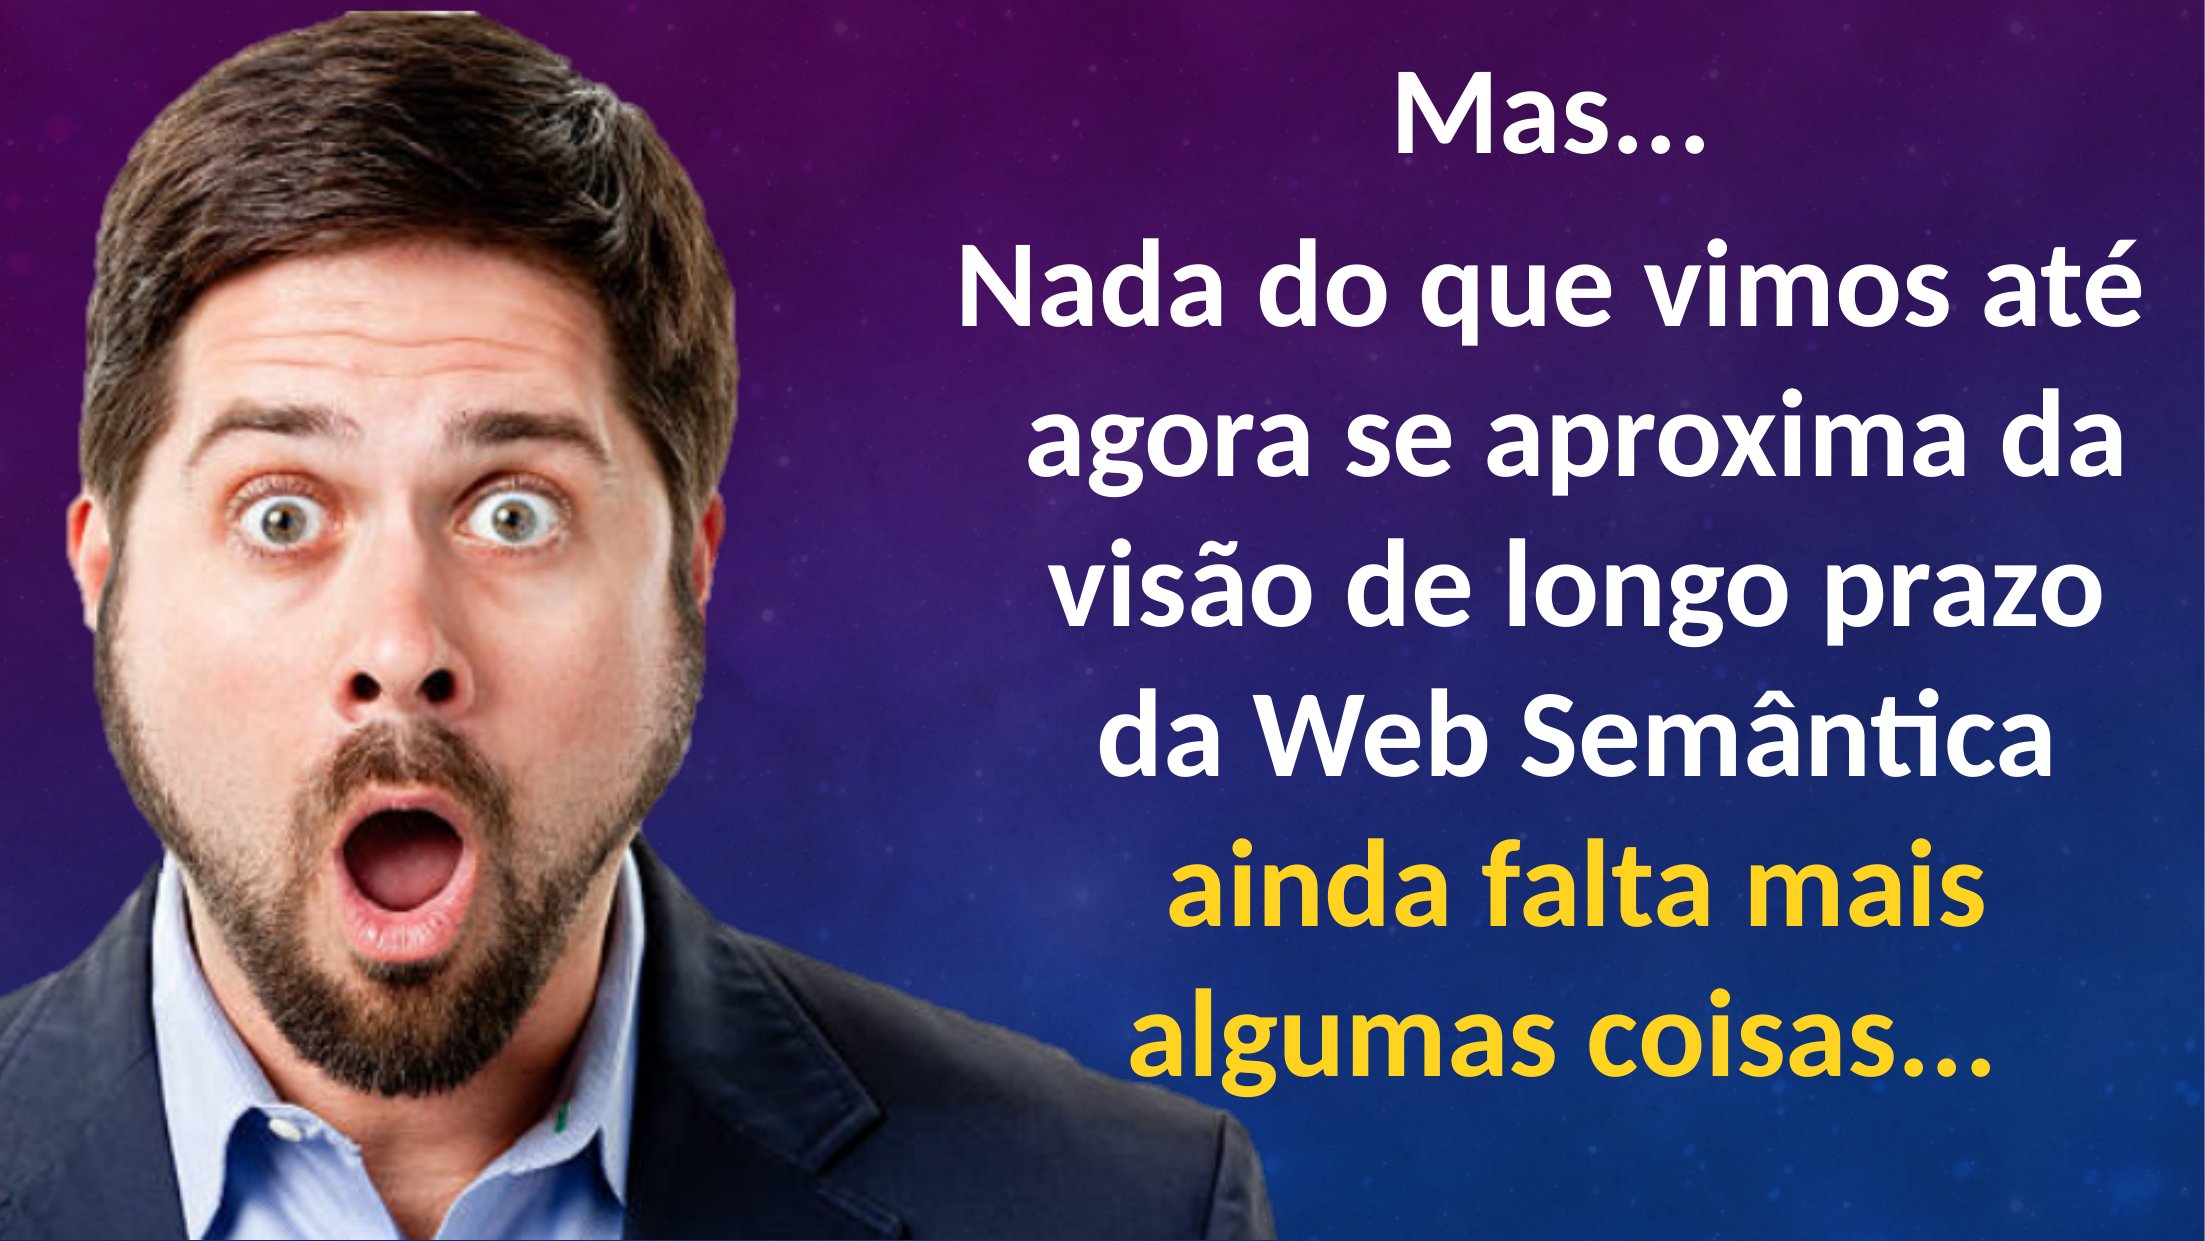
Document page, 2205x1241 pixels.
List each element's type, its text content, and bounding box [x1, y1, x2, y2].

picture [0, 0, 2205, 1241]
list Mas... Nada do que vimos até agora se aproxima da visão de longo prazo da Web Semântica ainda falta mais algumas coisas... [1336, 17, 2178, 1112]
